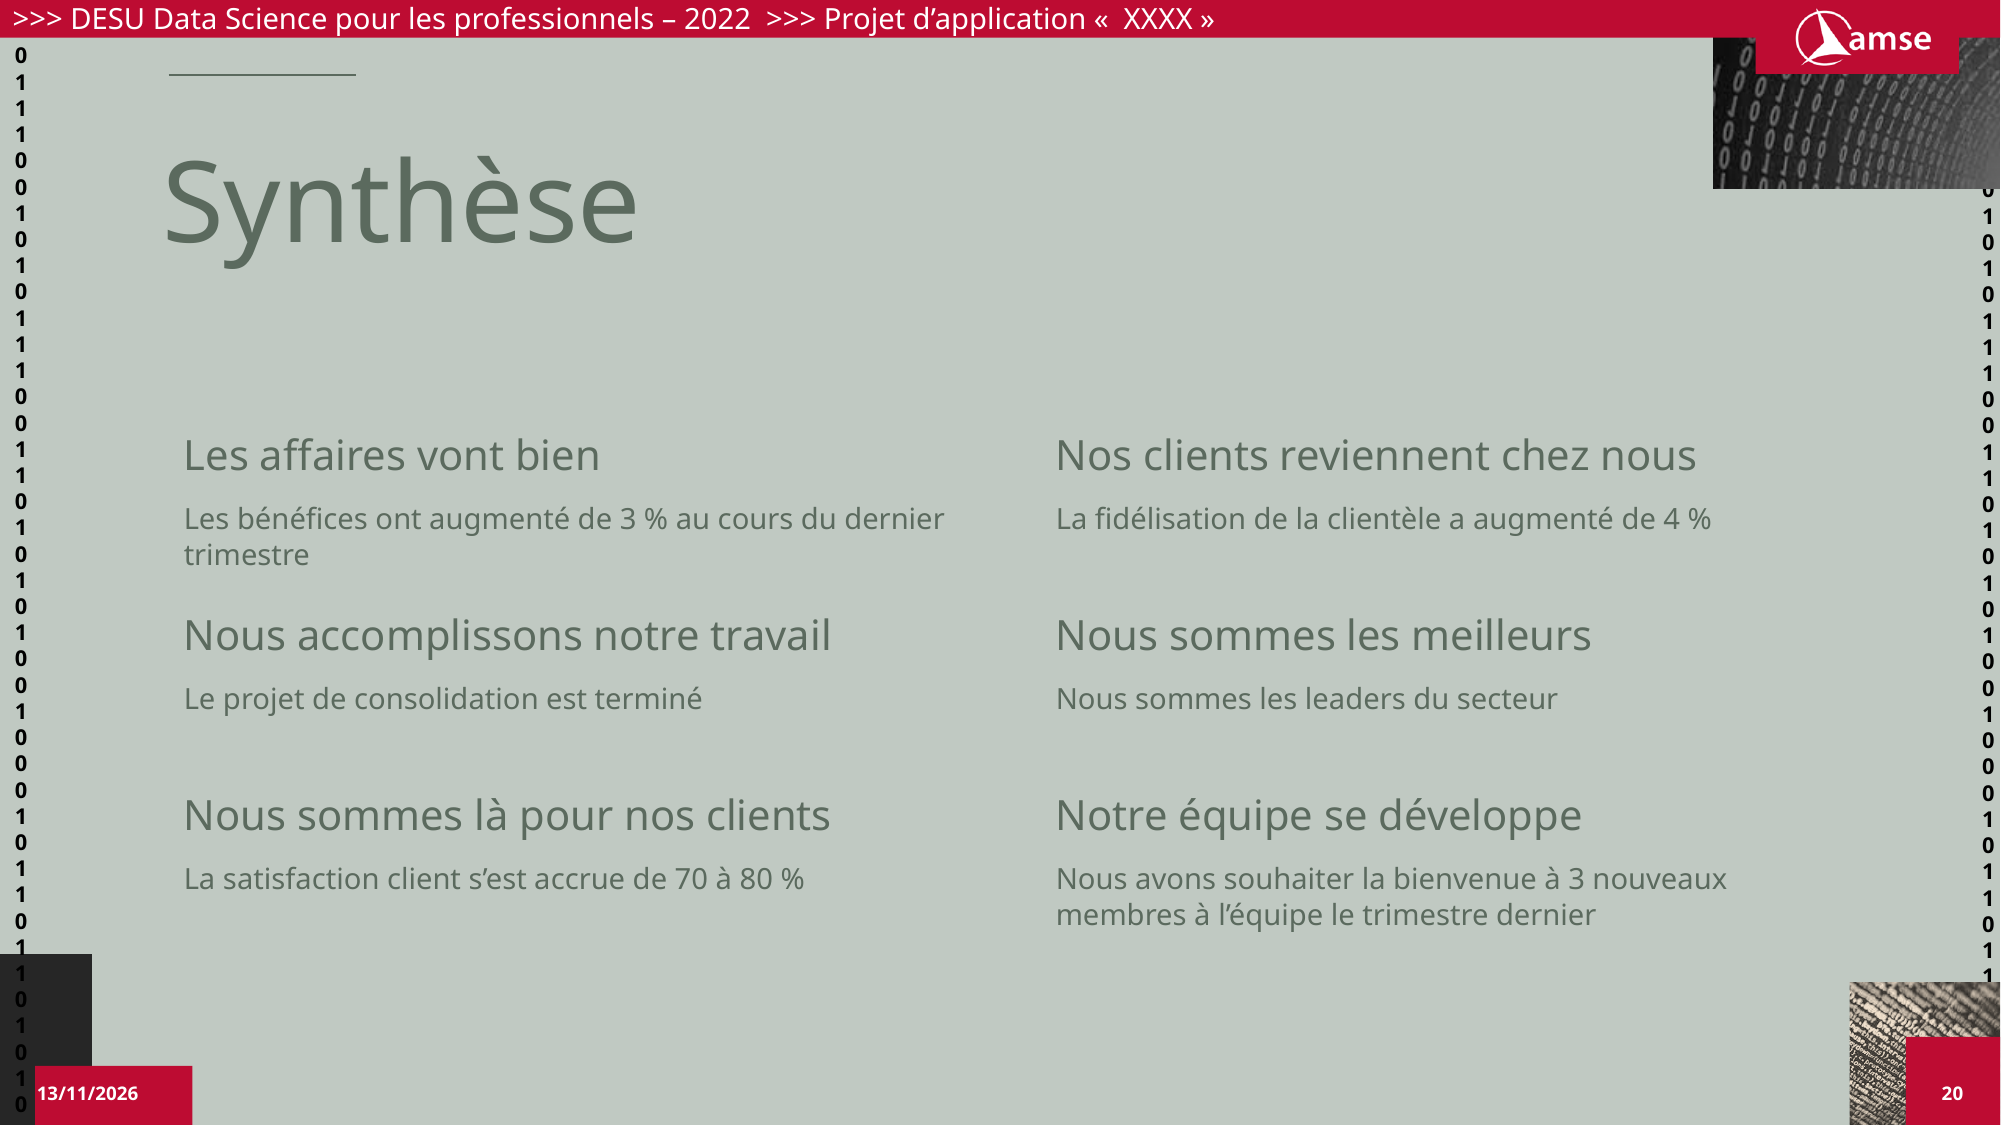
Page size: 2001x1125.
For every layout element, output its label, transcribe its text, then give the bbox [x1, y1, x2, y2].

table_header Les affaires vont bien Les bénéfices ont augmenté de 3 % au cours du dernier trimestre [169, 421, 1041, 601]
title Synthèse [147, 94, 1814, 319]
slide_number 20 [1528, 1064, 1979, 1124]
table_cell Nous sommes les meilleurs Nous sommes les leaders du secteur [1041, 601, 1831, 781]
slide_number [21, 1064, 472, 1124]
table_cell Notre équipe se développe Nous avons souhaiter la bienvenue à 3 nouveaux membres à l’équipe le trimestre dernier [1041, 781, 1831, 961]
table_cell Nous sommes là pour nos clients La satisfaction client s’est accrue de 70 à 80 % [169, 781, 1041, 961]
table_header Nos clients reviennent chez nous La fidélisation de la clientèle a augmenté de 4 % [1041, 421, 1831, 601]
table_cell Nous accomplissons notre travail Le projet de consolidation est terminé [169, 601, 1041, 781]
picture [0, 954, 92, 1125]
picture [1755, 0, 1959, 74]
